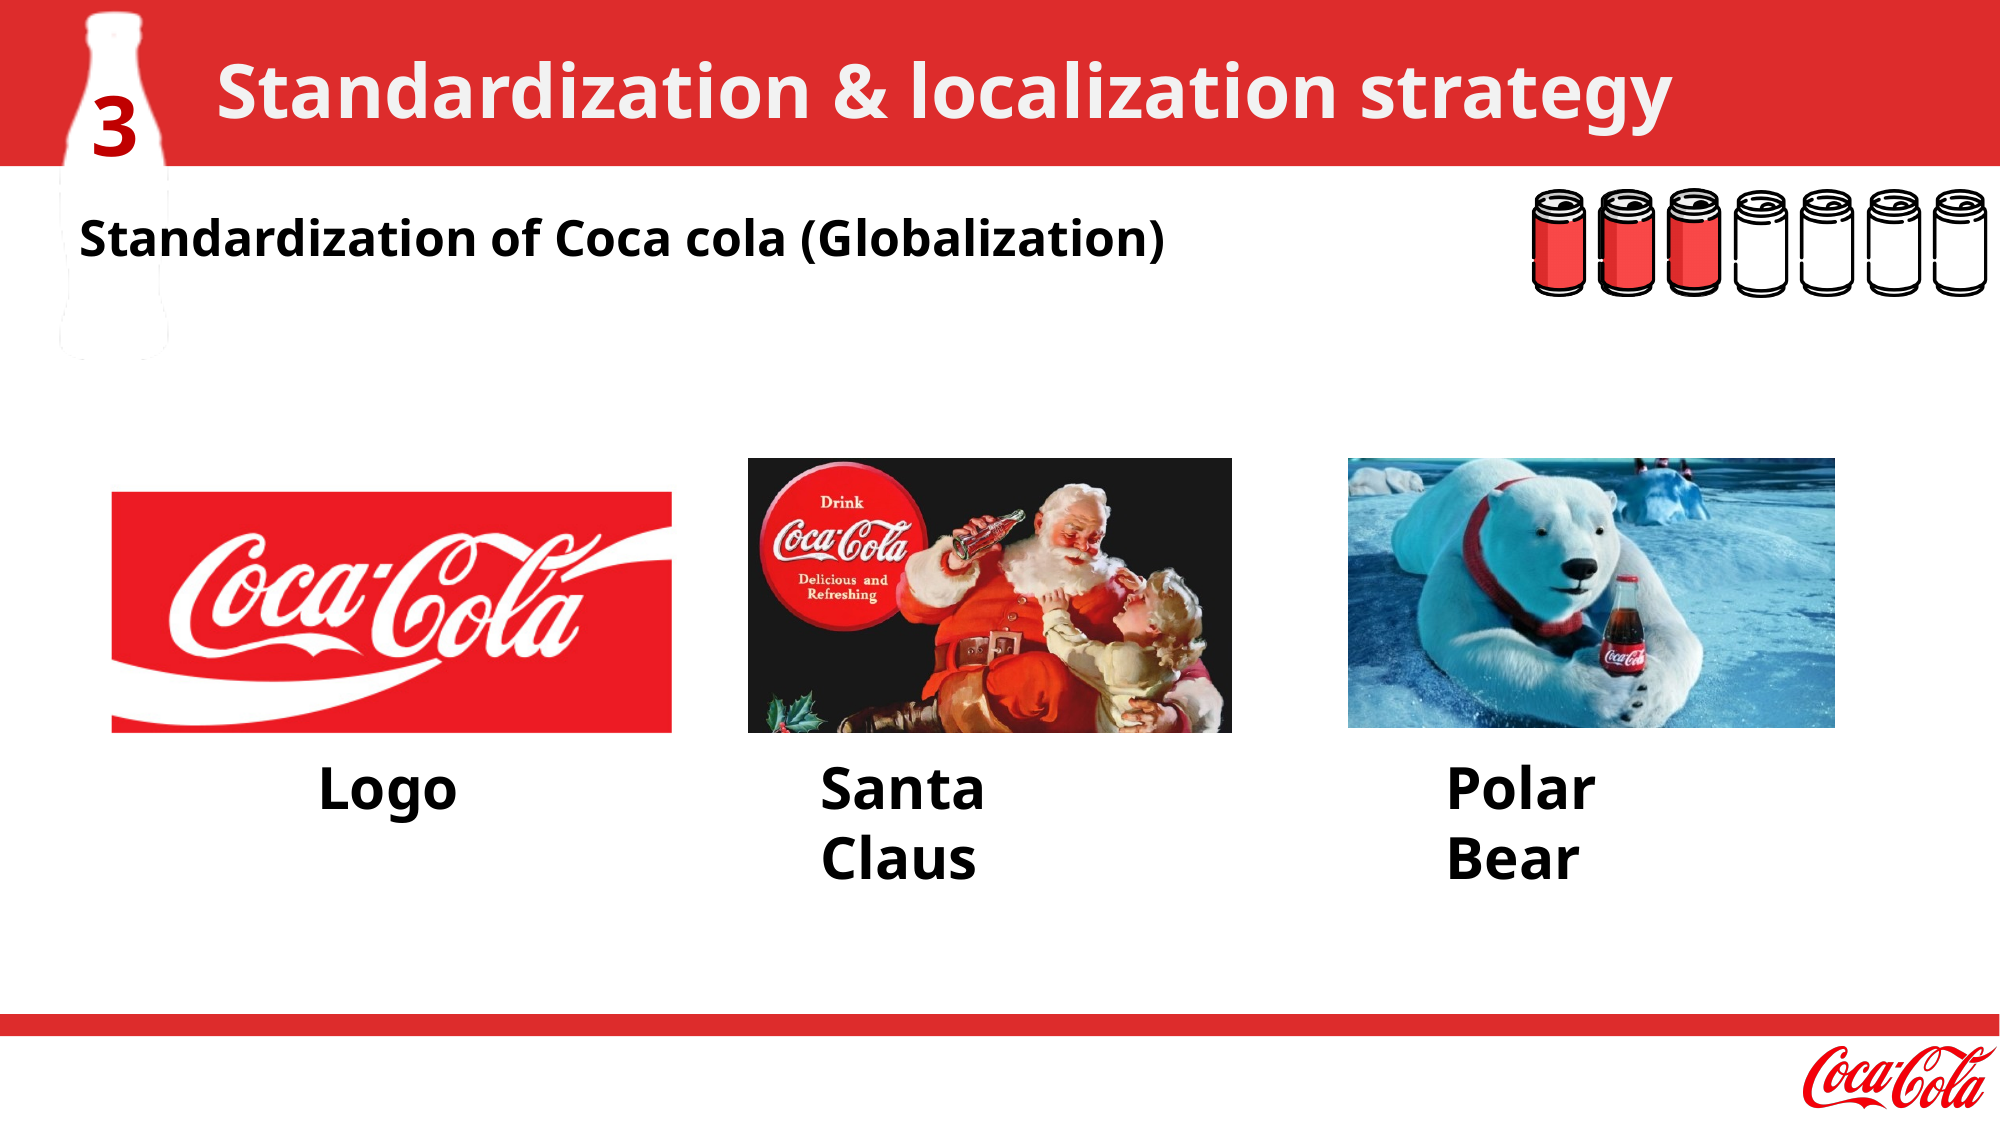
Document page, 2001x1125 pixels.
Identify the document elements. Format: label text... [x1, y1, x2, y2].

text_box [228, 0, 2000, 167]
text_box Standardization of Coca cola (Globalization) [234, 177, 1524, 282]
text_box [1504, 189, 1572, 298]
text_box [1749, 189, 1904, 298]
text_box Polar Bear [1430, 743, 1761, 899]
picture [1348, 458, 1835, 728]
text_box Santa Claus [805, 743, 1164, 899]
picture [1540, 721, 1550, 728]
picture [1906, 189, 2000, 297]
text_box Standardization & localization strategy [234, 35, 1708, 141]
picture [51, 394, 735, 830]
text_box [0, 1014, 2000, 1037]
picture [1573, 188, 1748, 297]
picture [748, 458, 1232, 733]
picture [1802, 1045, 1998, 1111]
picture [0, 1, 229, 362]
